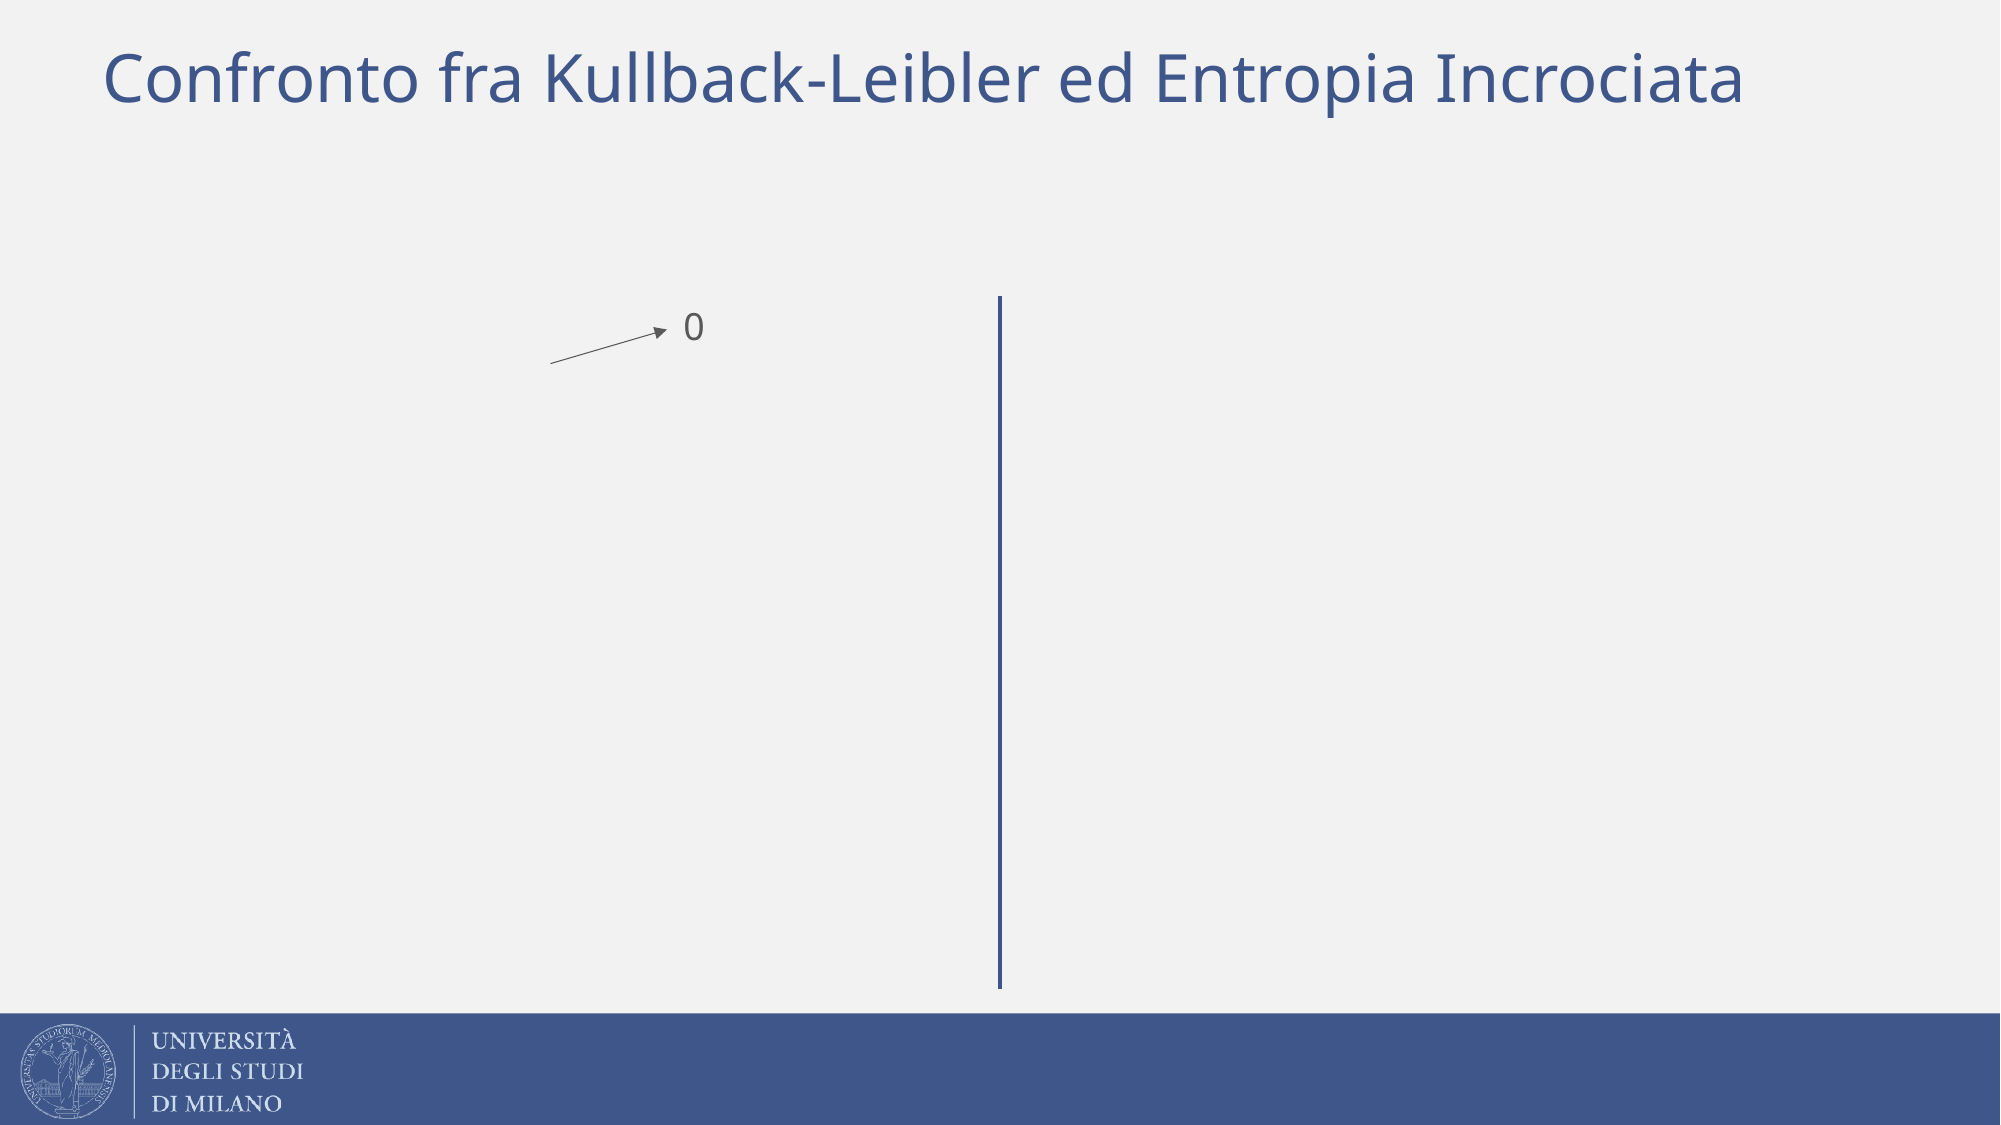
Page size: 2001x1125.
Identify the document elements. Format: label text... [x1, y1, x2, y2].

picture [20, 1024, 304, 1119]
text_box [550, 329, 667, 364]
text_box 0 [668, 295, 720, 356]
footer [0, 1013, 2000, 1125]
title Confronto fra Kullback-Leibler ed Entropia Incrociata [87, 9, 1913, 153]
